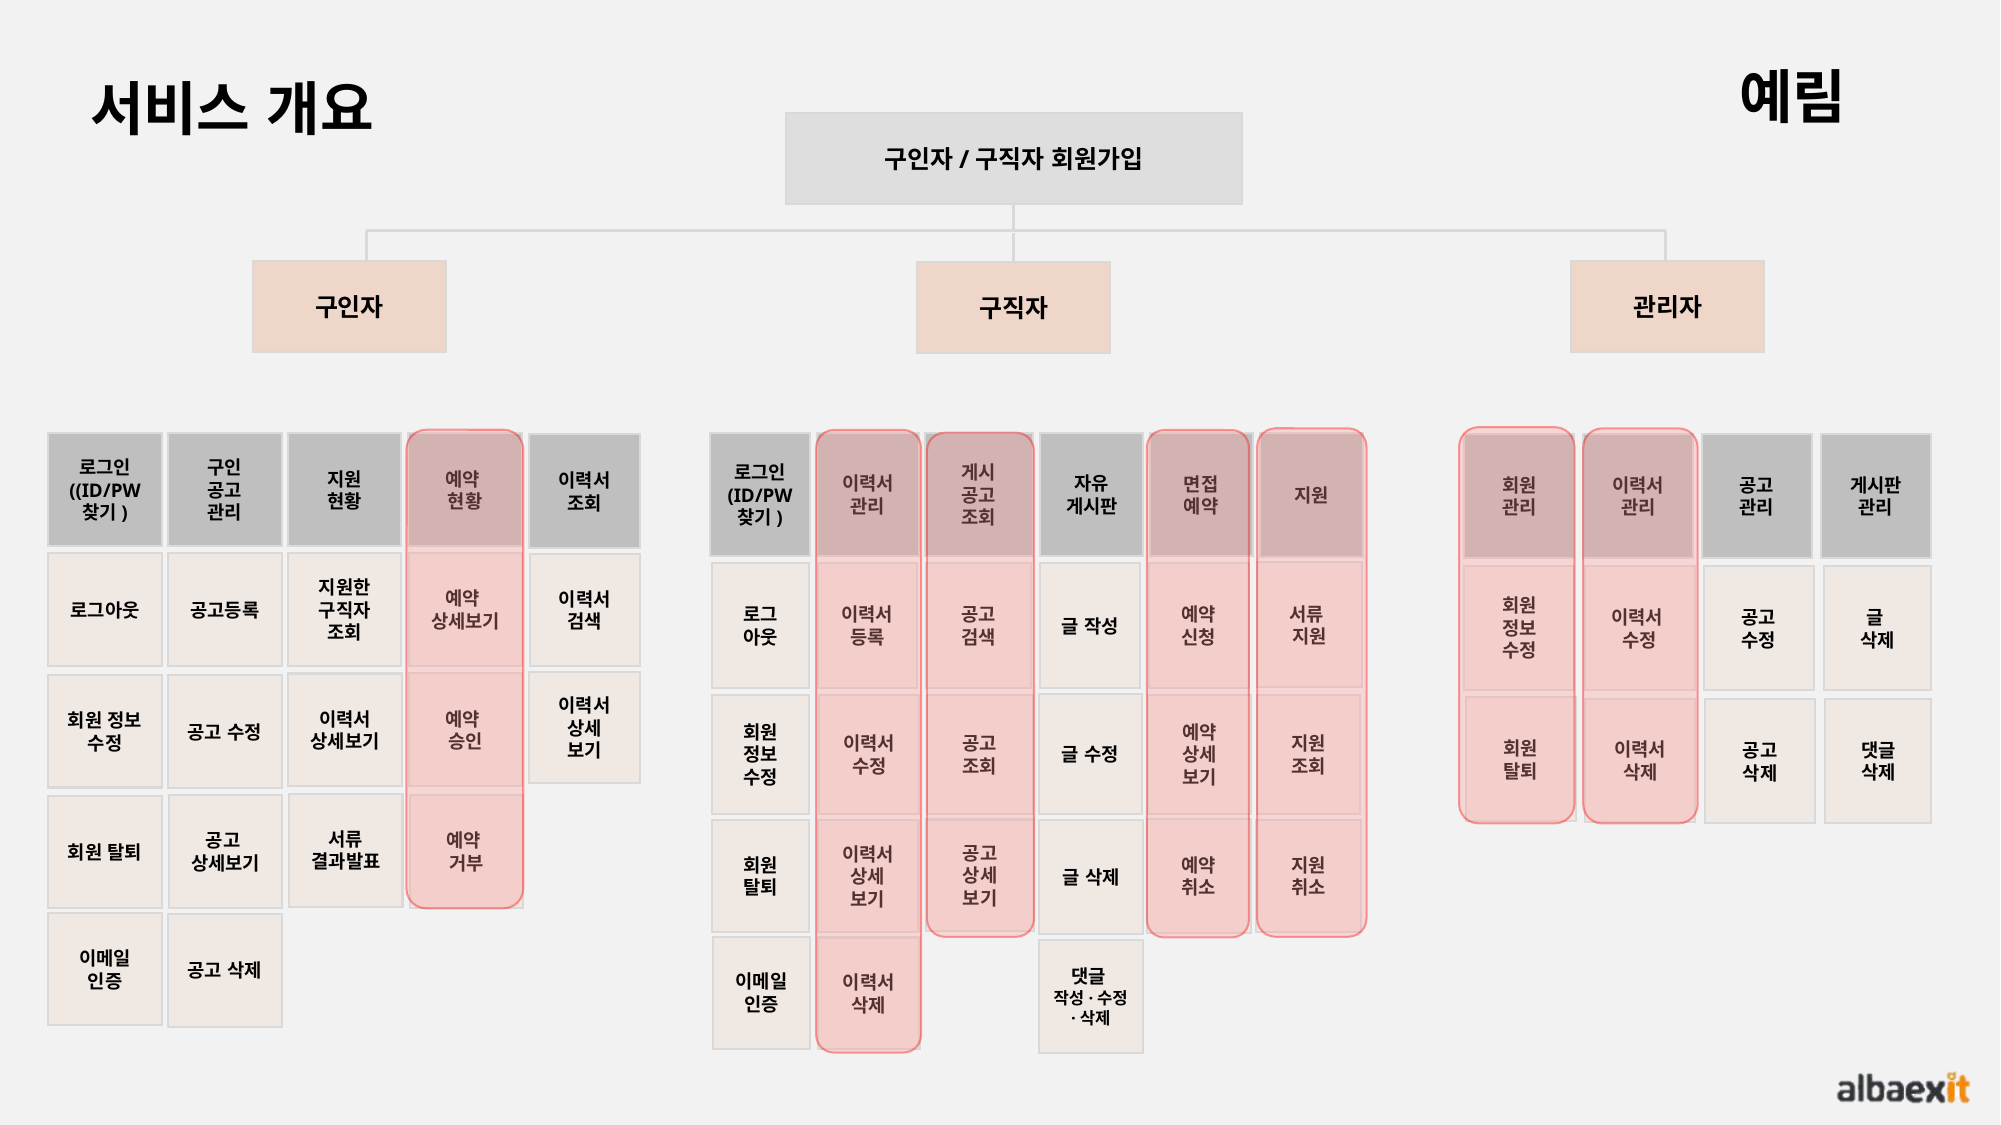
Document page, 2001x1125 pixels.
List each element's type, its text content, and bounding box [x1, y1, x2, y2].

text_box 구인자/구직자 회원가입 [785, 112, 1243, 205]
text_box [413, 428, 517, 433]
text_box [1458, 426, 1571, 819]
text_box [1363, 434, 1368, 931]
picture [1834, 1049, 1977, 1109]
text_box 구직자 [916, 261, 1111, 354]
text_box [1154, 428, 1242, 432]
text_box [709, 432, 1363, 1053]
text_box 예림 [1705, 52, 1879, 138]
text_box 관리자 [1570, 260, 1765, 353]
text_box 서비스 개요 [75, 29, 476, 150]
text_box [823, 428, 914, 432]
text_box [1588, 427, 1693, 433]
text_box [48, 433, 640, 1027]
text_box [1464, 433, 1931, 824]
text_box [1262, 427, 1361, 432]
text_box 구인자 [252, 260, 447, 353]
